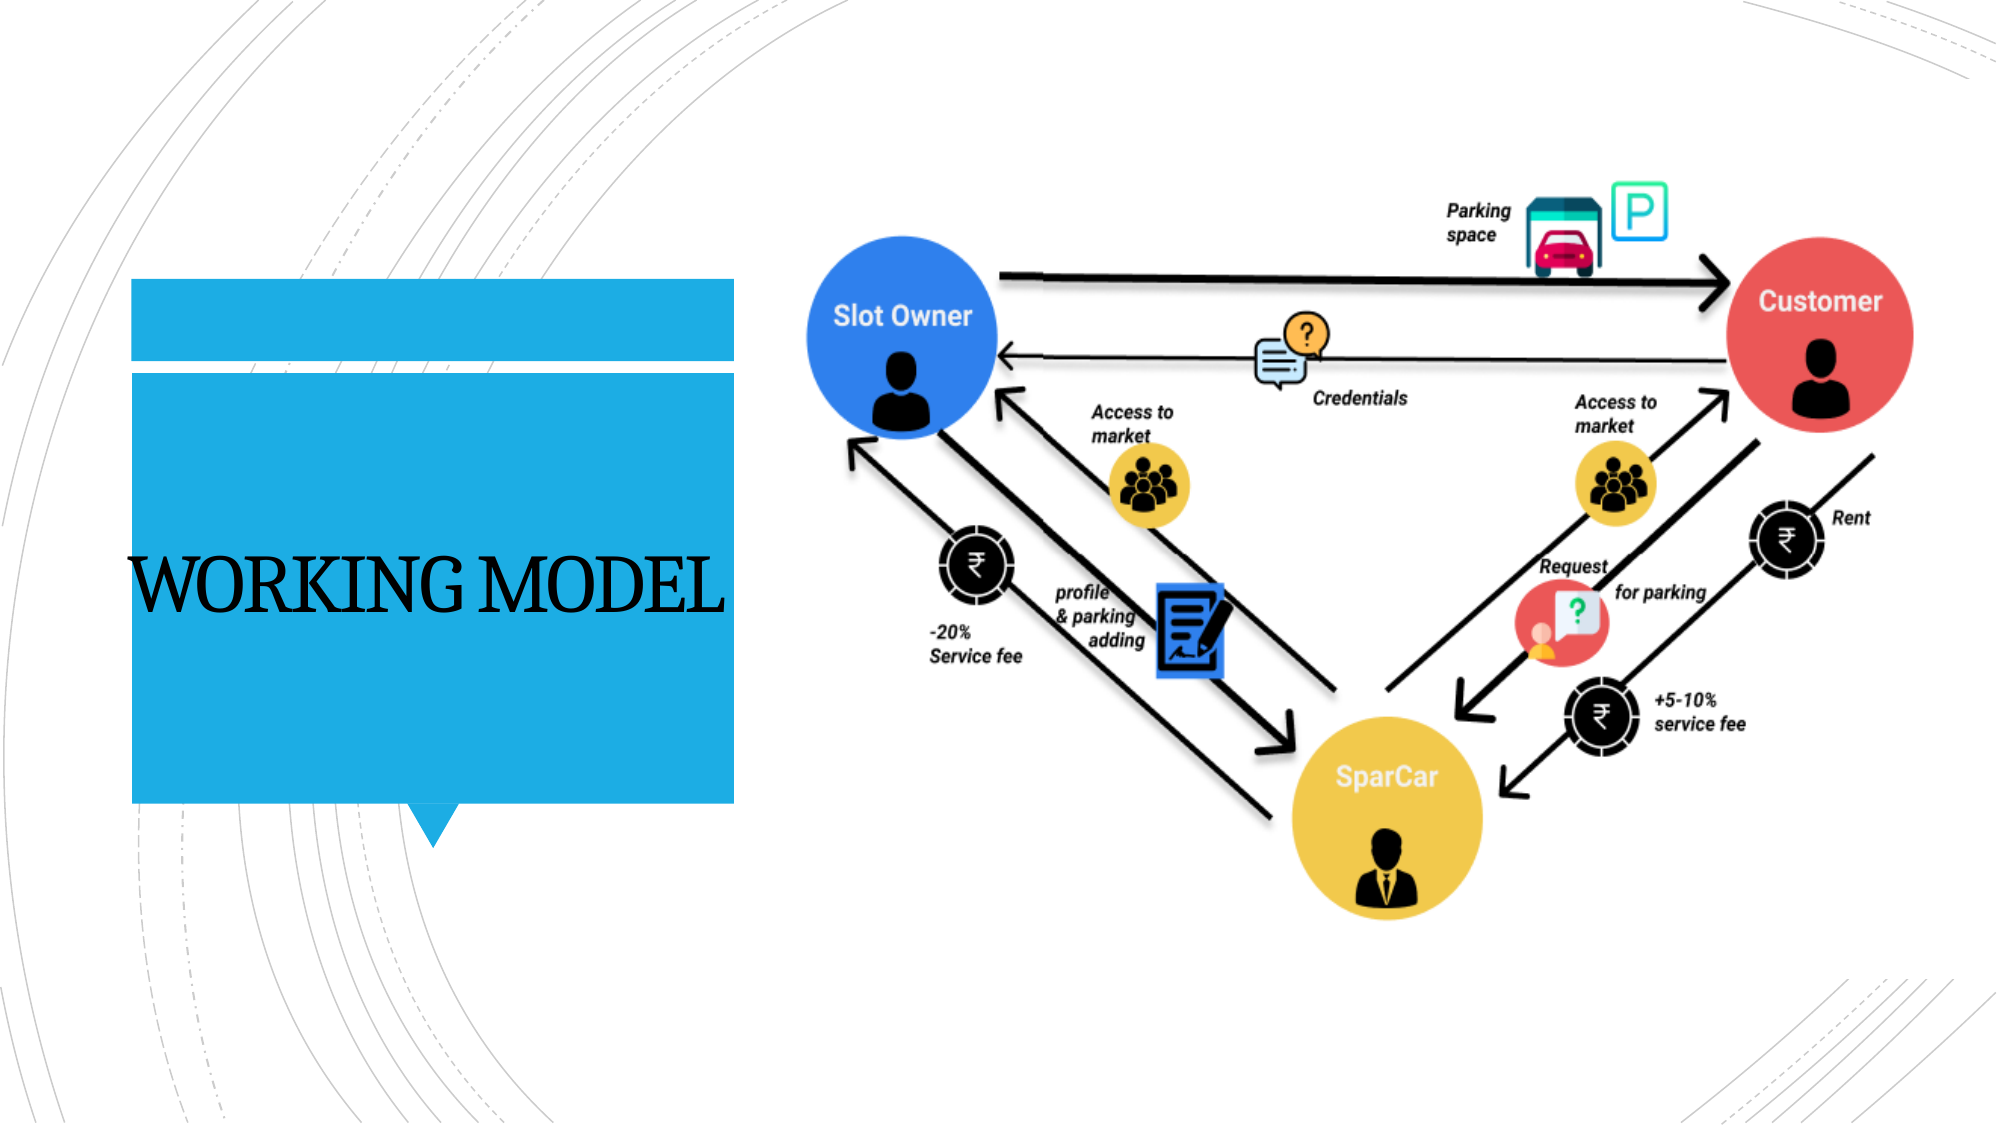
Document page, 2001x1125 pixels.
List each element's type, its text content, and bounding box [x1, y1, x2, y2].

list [763, 79, 2000, 979]
title WORKING MODEL [89, 385, 763, 789]
